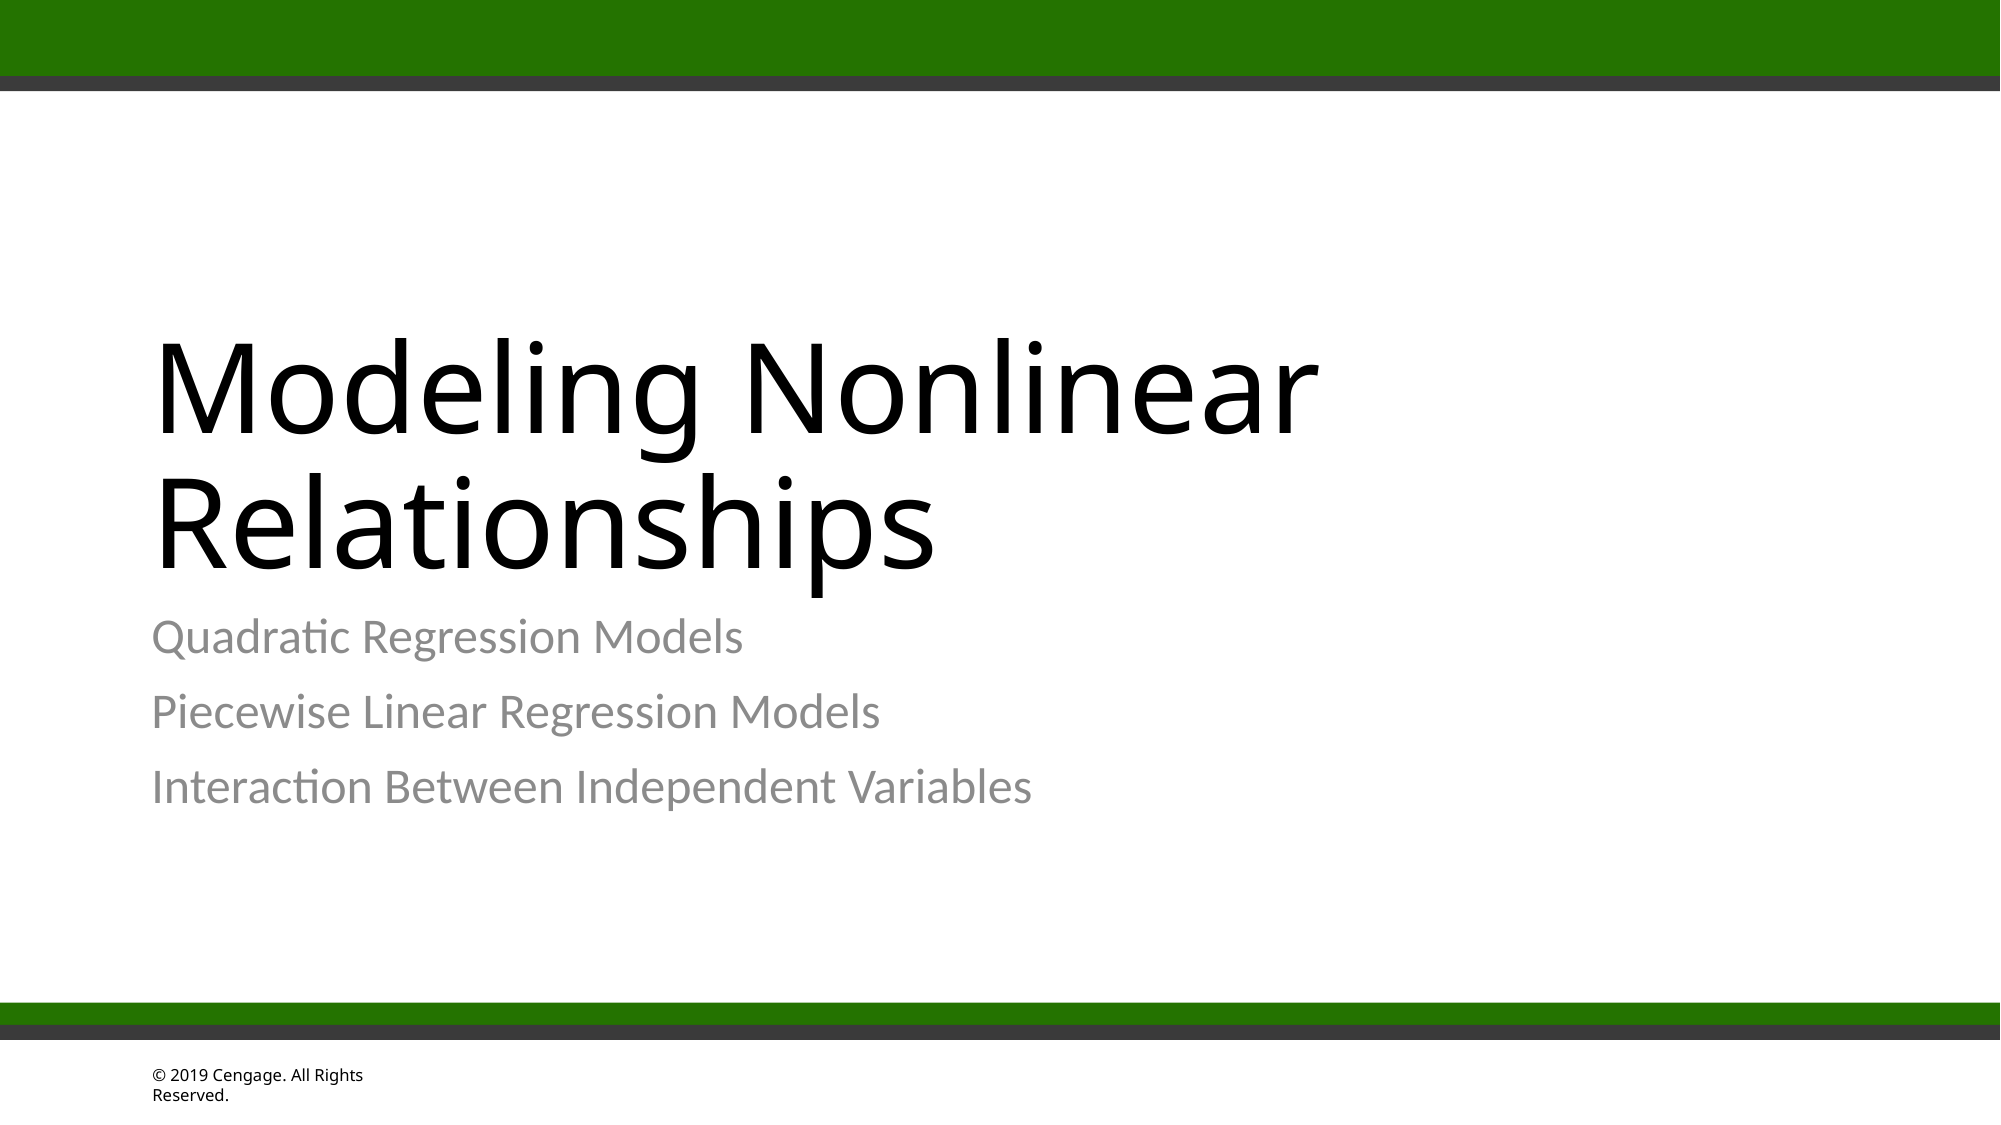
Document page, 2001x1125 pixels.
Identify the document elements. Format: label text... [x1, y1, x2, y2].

title Modeling Nonlinear Relationships [136, 280, 1862, 603]
list Quadratic Regression Models Piecewise Linear Regression Models Interaction Between Independent Variables [136, 603, 1862, 979]
